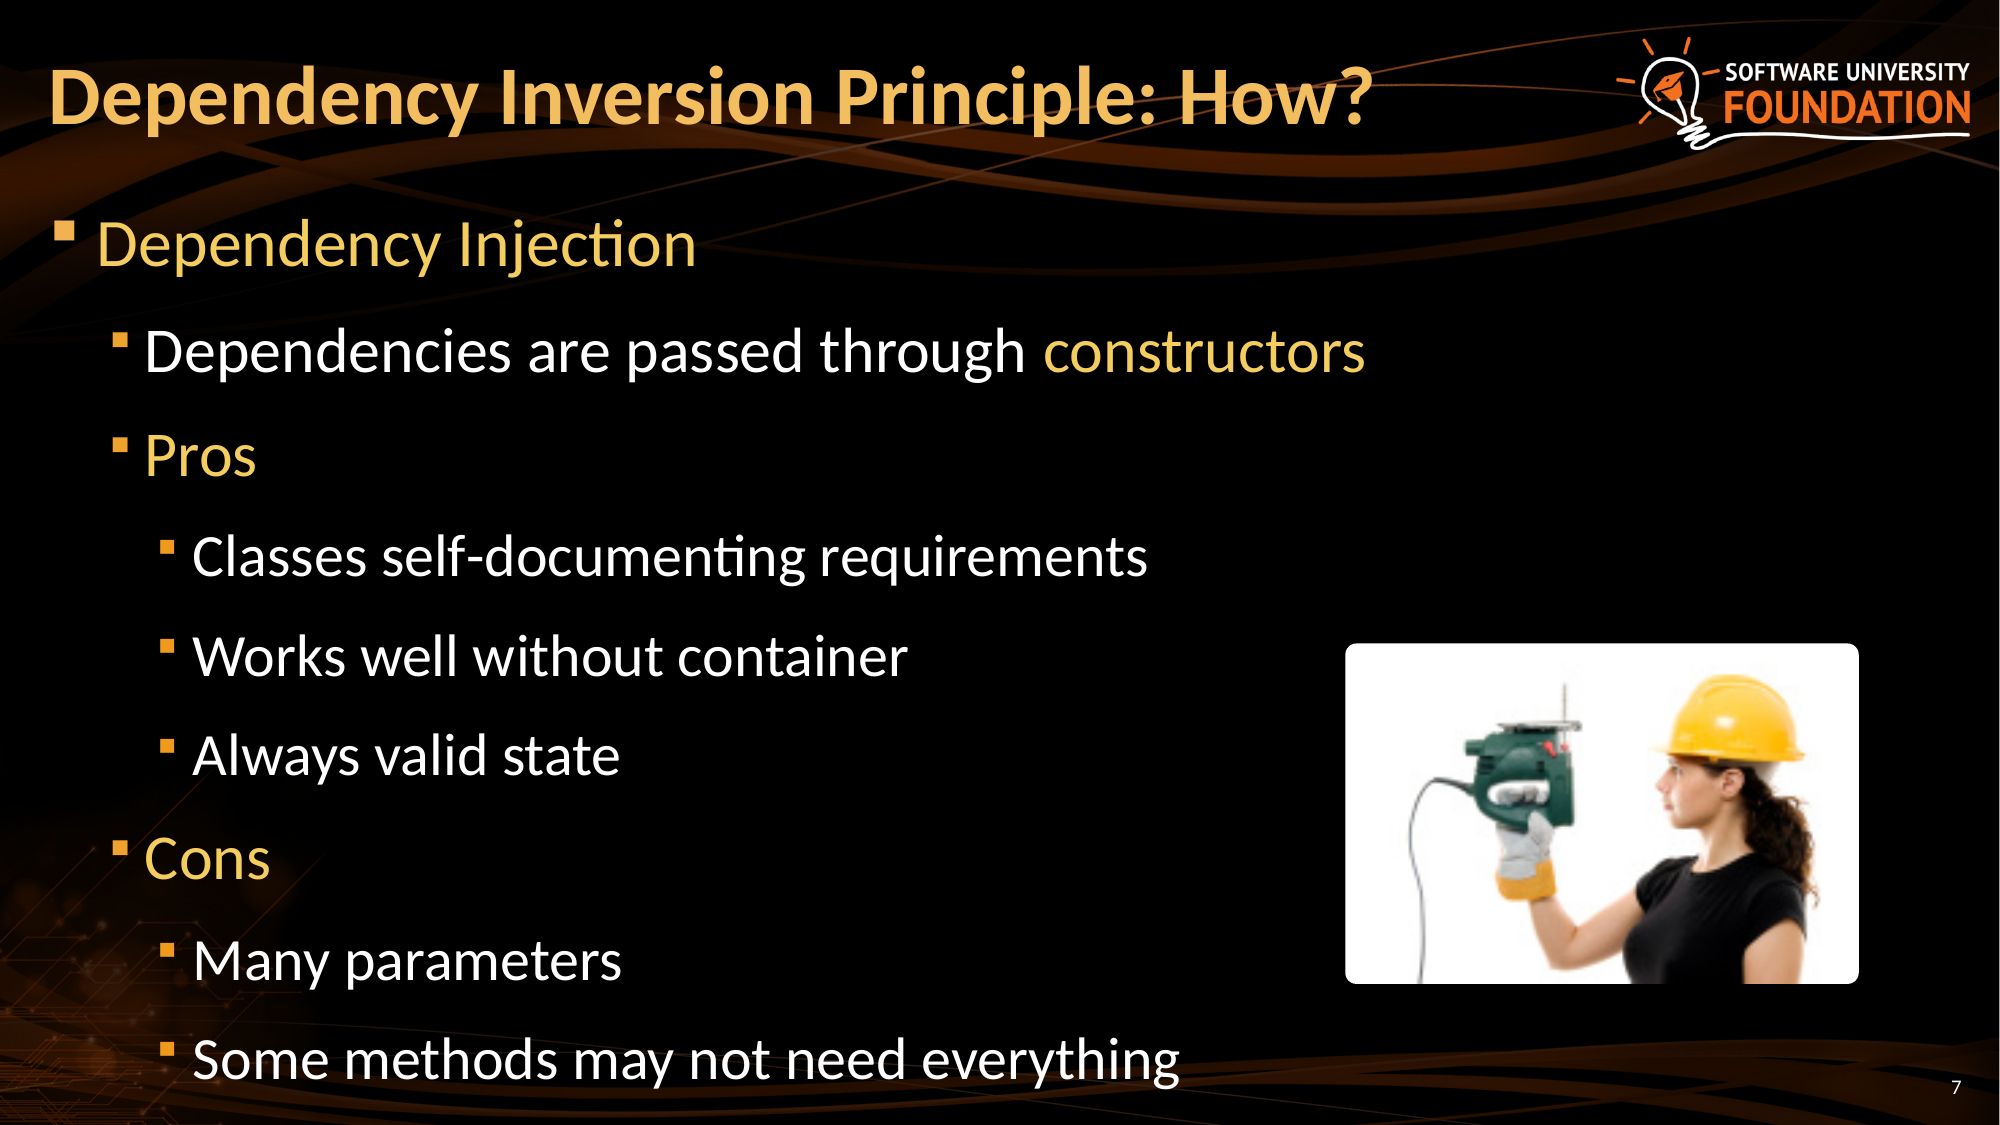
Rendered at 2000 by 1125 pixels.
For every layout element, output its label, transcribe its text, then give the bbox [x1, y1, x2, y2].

list Dependency Injection Dependencies are passed through constructors Pros Classes self-documenting requirements Works well without container Always valid state Cons Many parameters Some methods may not need everything [31, 188, 1968, 1103]
title Dependency Inversion Principle: How? [30, 6, 1602, 189]
picture [0, 0, 2000, 1125]
